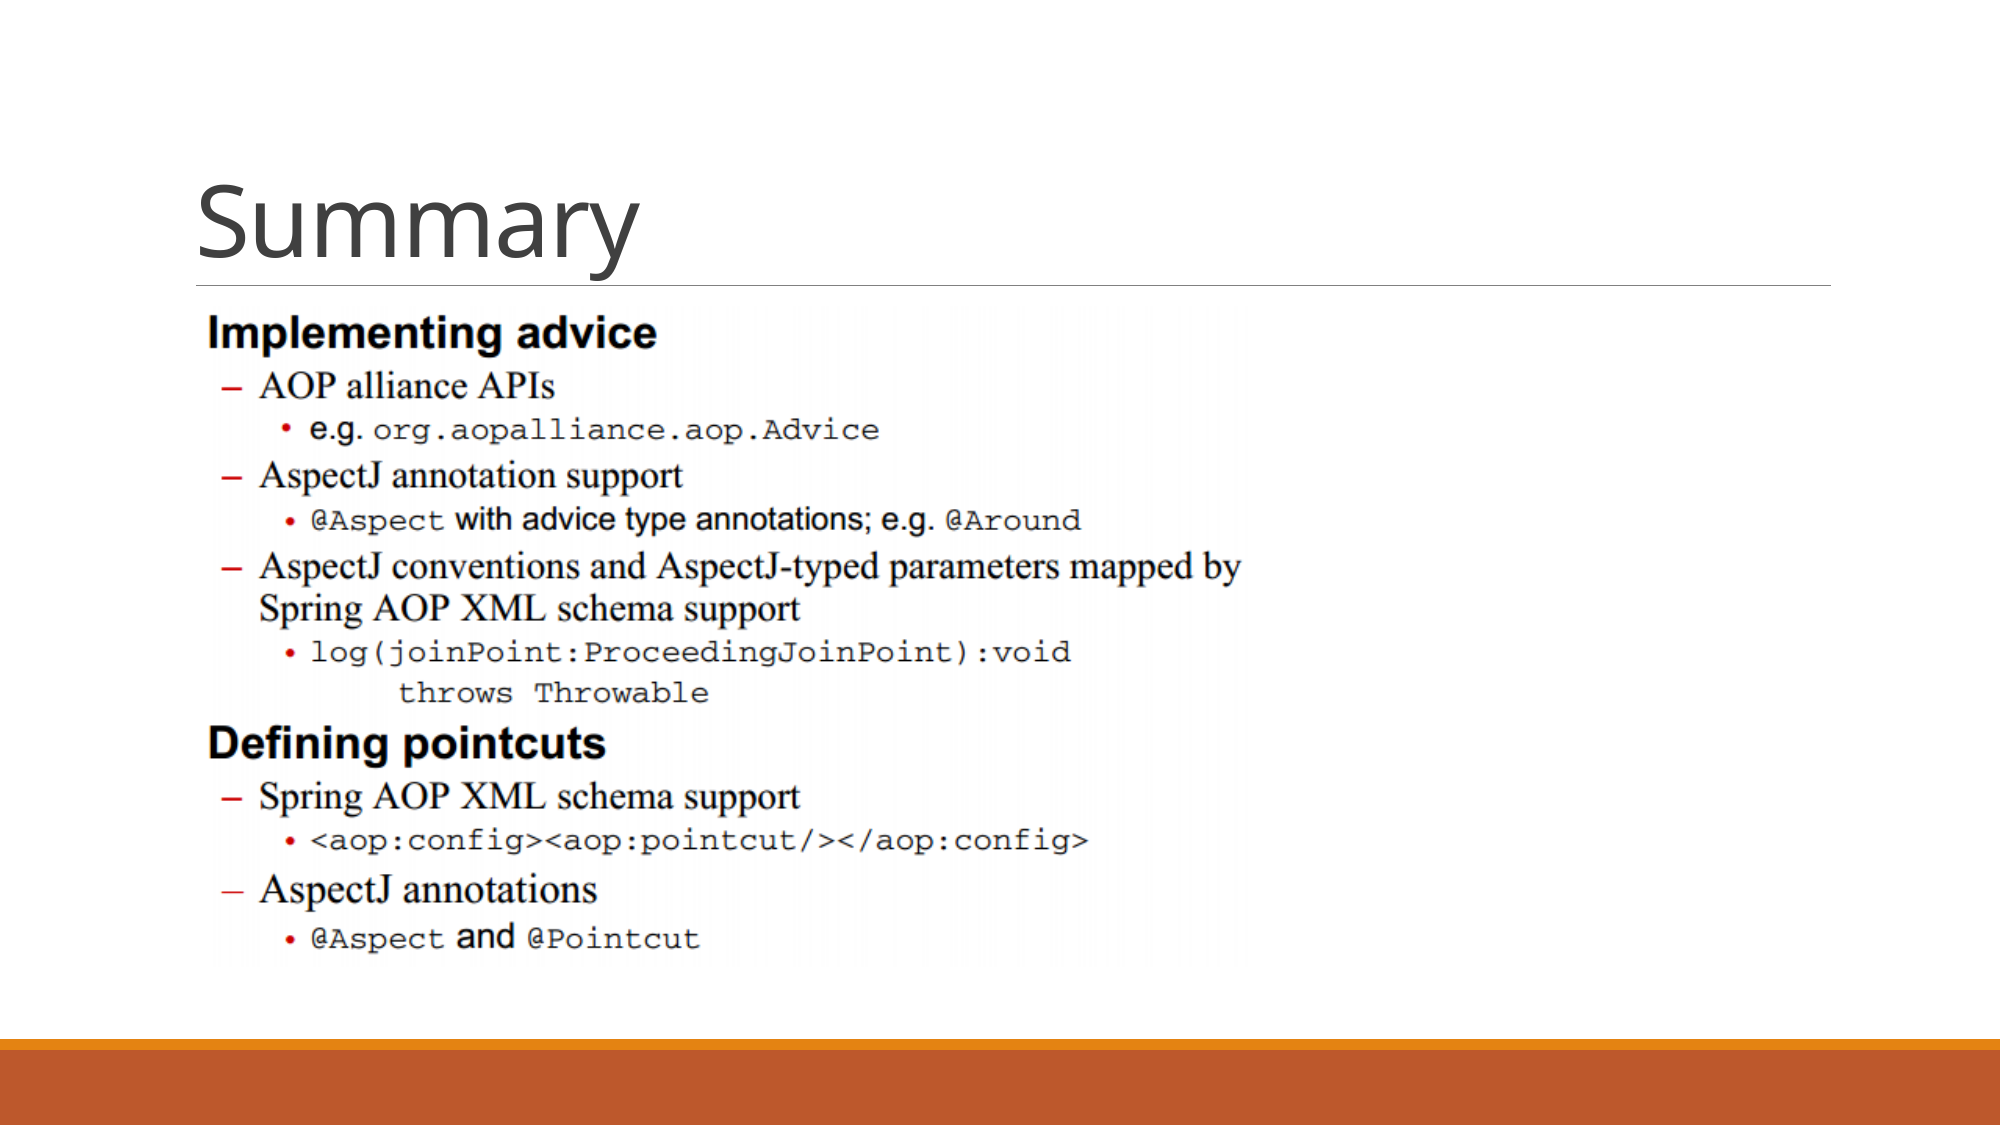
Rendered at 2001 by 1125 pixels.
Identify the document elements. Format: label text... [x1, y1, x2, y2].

picture [200, 306, 1248, 967]
title Summary [180, 47, 1830, 285]
